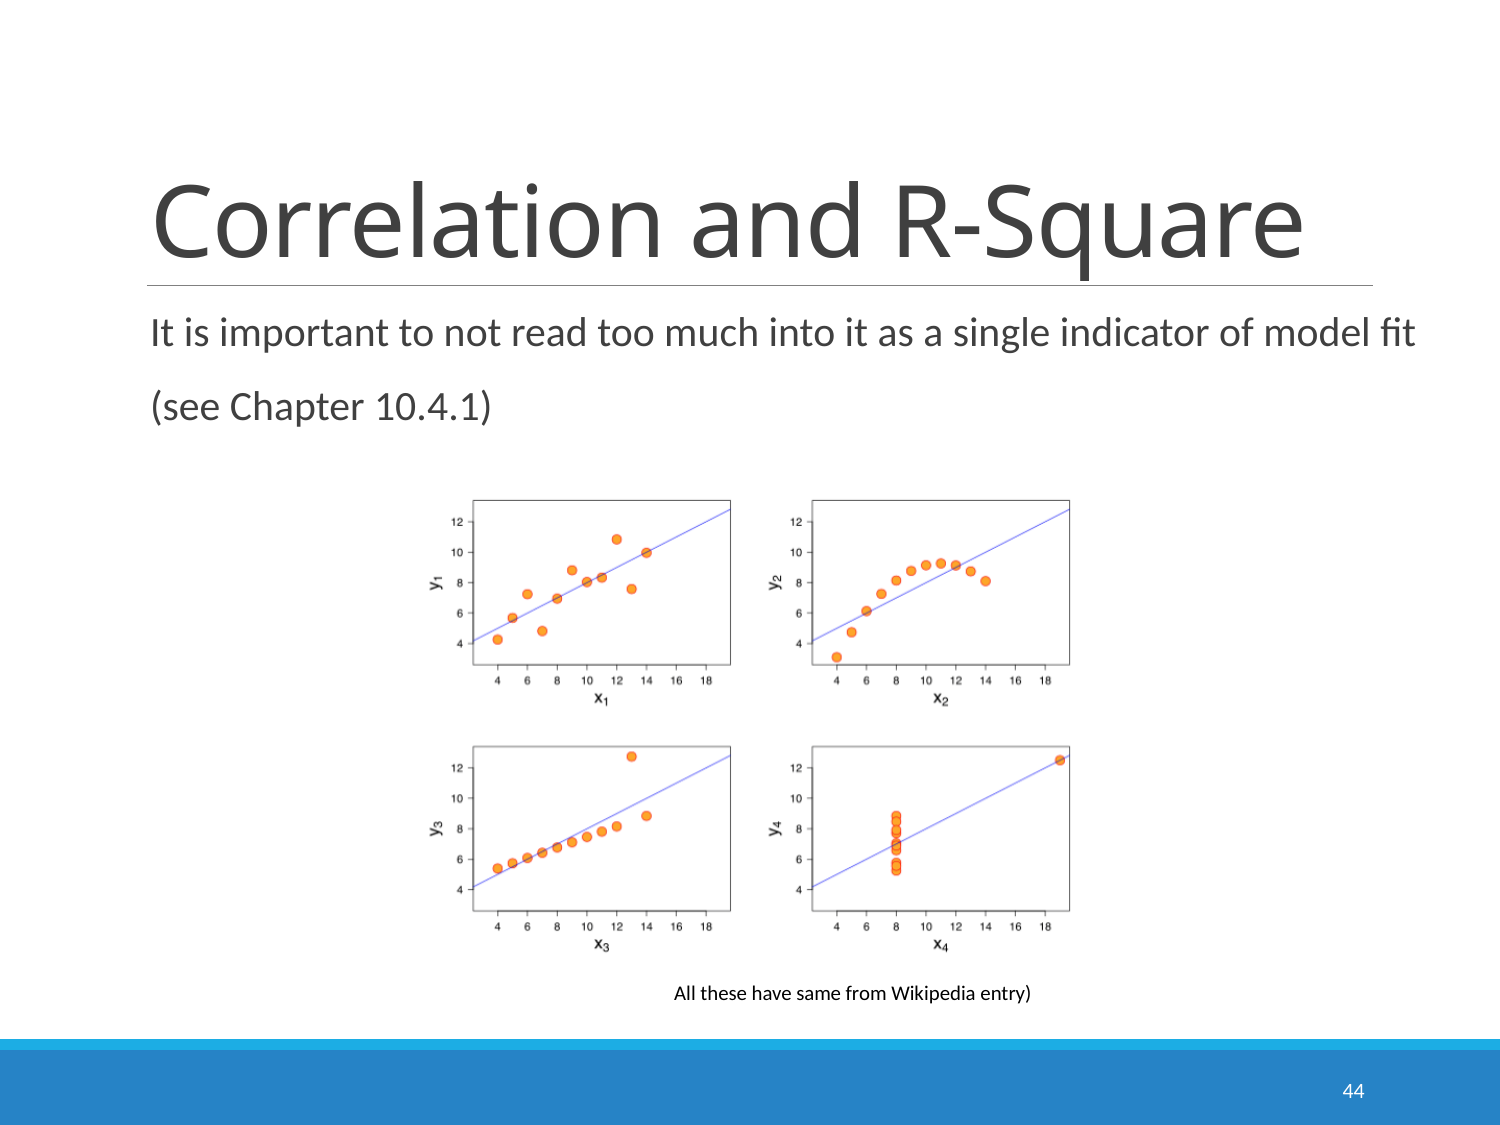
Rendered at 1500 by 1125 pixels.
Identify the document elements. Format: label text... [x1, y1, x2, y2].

list It is important to not read too much into it as a single indicator of model fit (see Chapter 10.4.1) [135, 302, 1425, 963]
picture [416, 476, 1091, 964]
slide_number 44 [1218, 1059, 1380, 1120]
title Correlation and R-Square [135, 47, 1373, 285]
